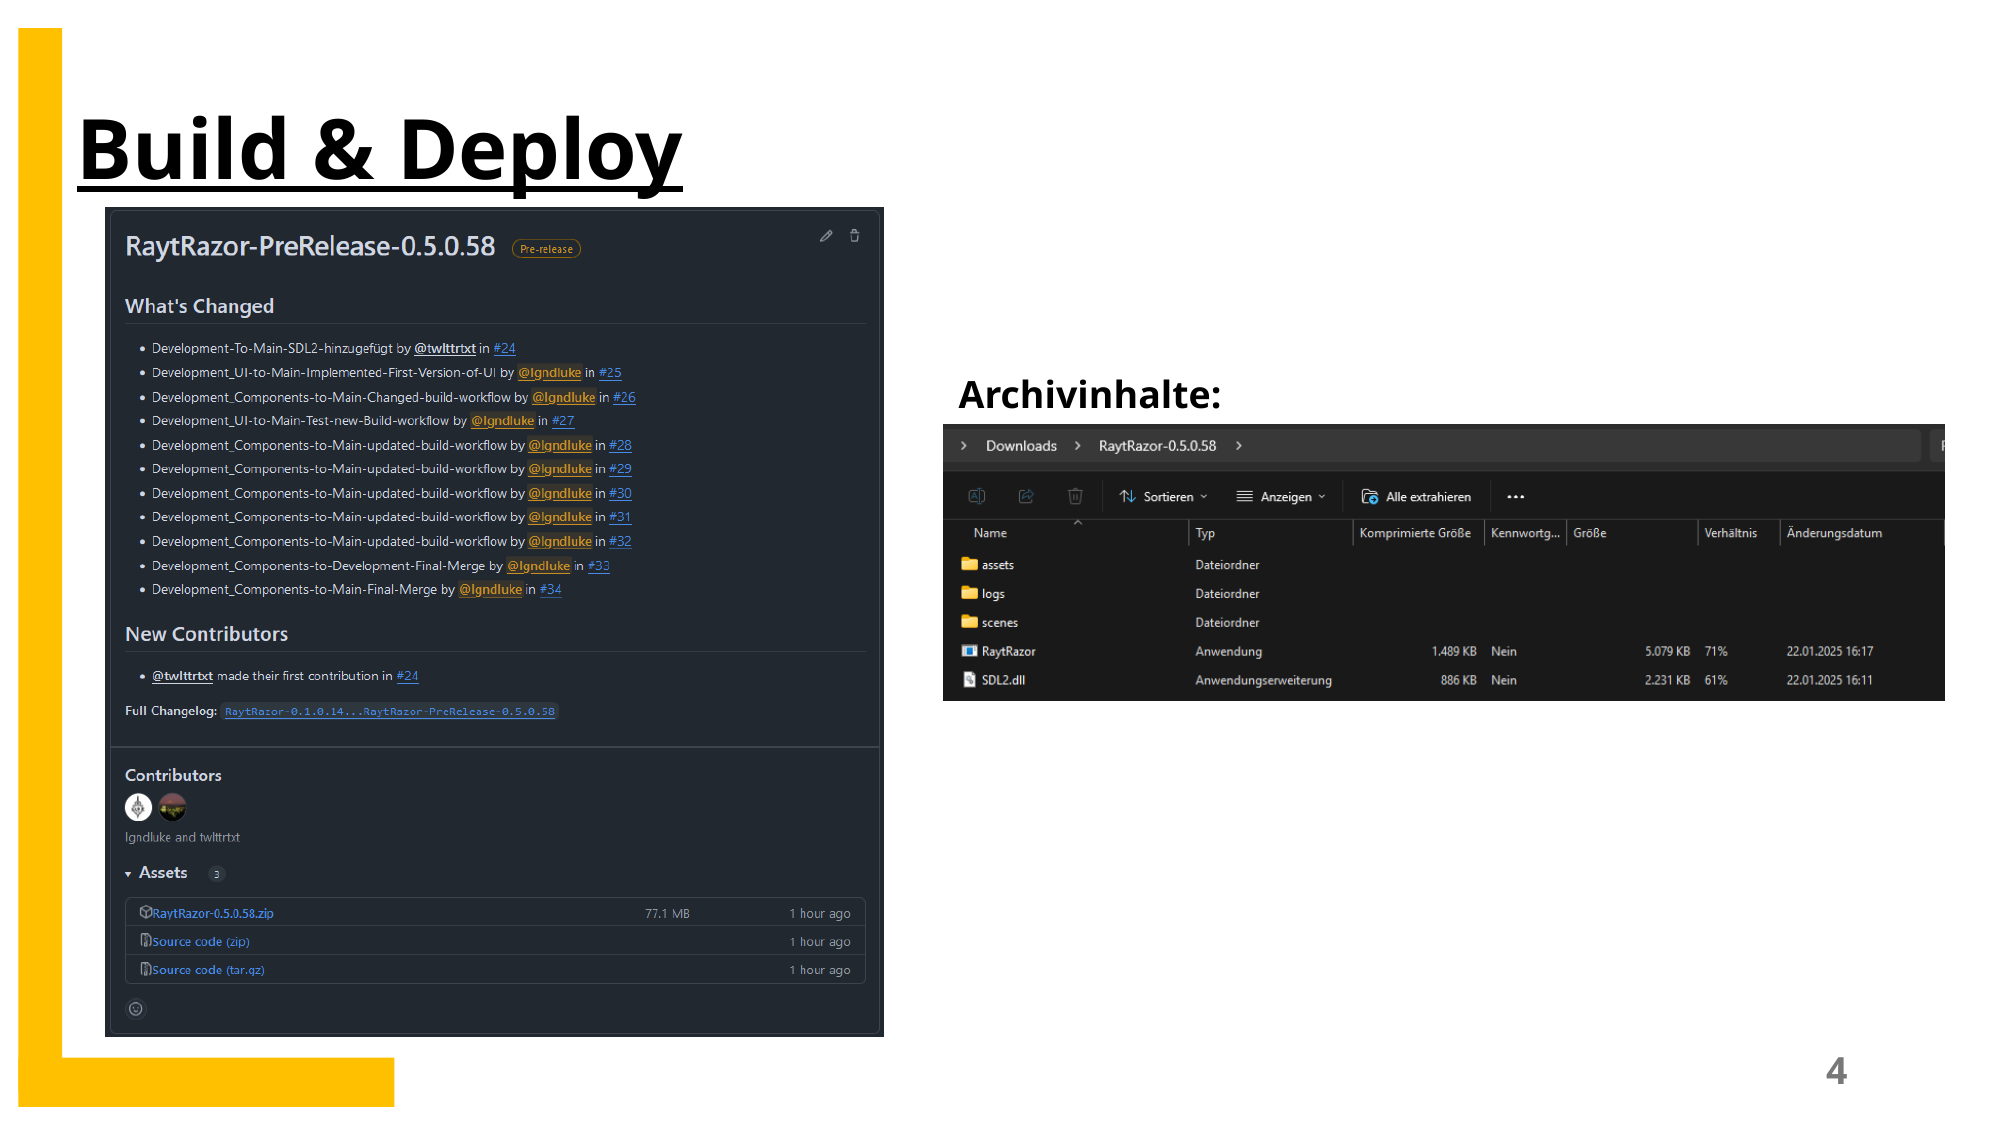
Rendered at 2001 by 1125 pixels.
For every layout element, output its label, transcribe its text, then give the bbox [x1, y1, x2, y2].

picture [943, 423, 1946, 701]
text_box [17, 1056, 396, 1108]
slide_number 4 [1412, 1042, 1863, 1103]
picture [105, 207, 884, 1037]
text_box Build & Deploy [62, 88, 1117, 204]
text_box [17, 26, 64, 1056]
text_box Archivinhalte: [943, 363, 1441, 423]
